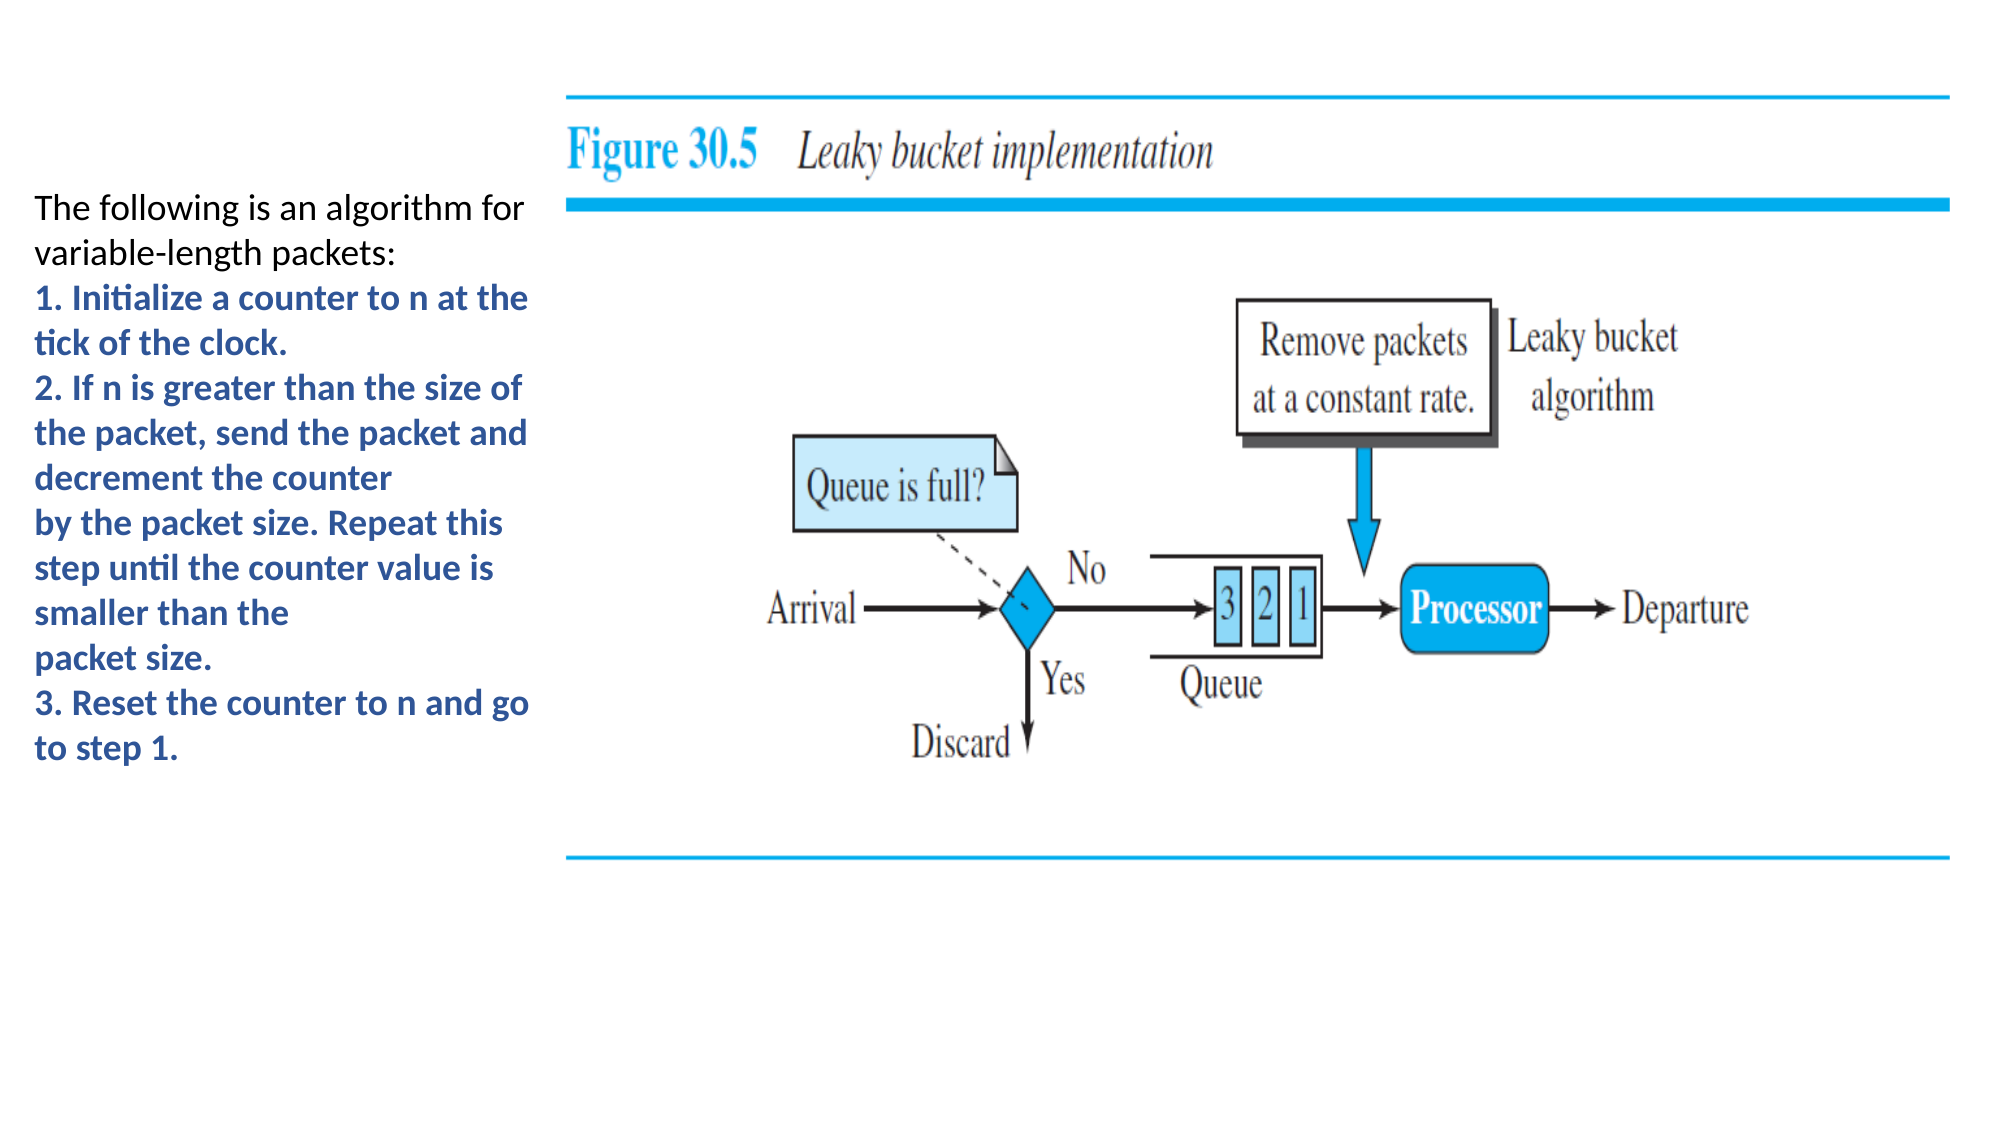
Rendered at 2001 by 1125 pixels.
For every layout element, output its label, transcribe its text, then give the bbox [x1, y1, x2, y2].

picture [535, 82, 2000, 874]
text_box The following is an algorithm for variable-length packets: 1. Initialize a counter to n at the tick of the clock. 2. If n is greater than the size of the packet, send the packet and decrement the counter by the packet size. Repeat this step until the counter value is smaller than the packet size. 3. Reset the counter to n and go to step 1. [19, 175, 535, 776]
